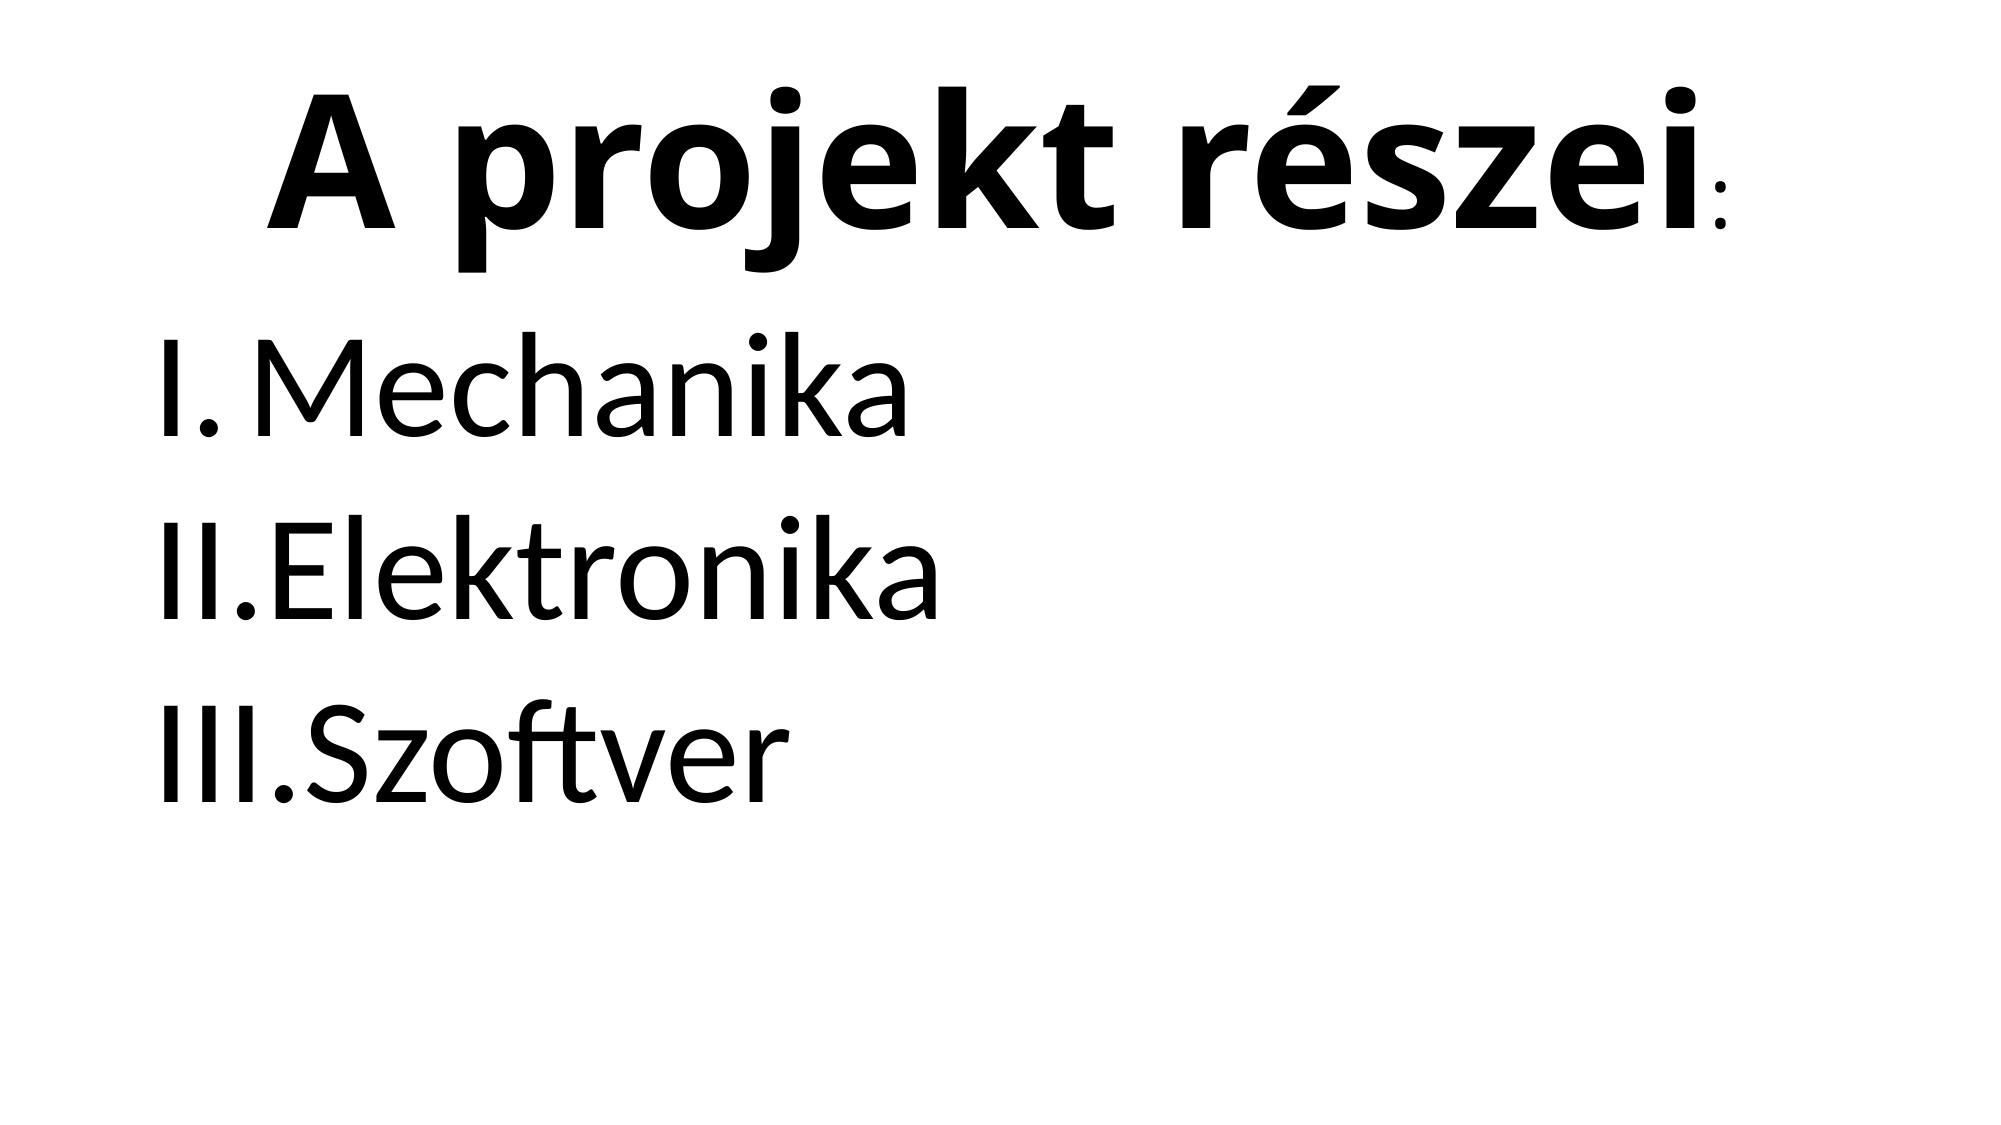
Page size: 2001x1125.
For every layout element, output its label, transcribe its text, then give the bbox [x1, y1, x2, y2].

list Mechanika Elektronika Szoftver [137, 299, 1863, 1014]
title A projekt részei: [137, 59, 1863, 278]
